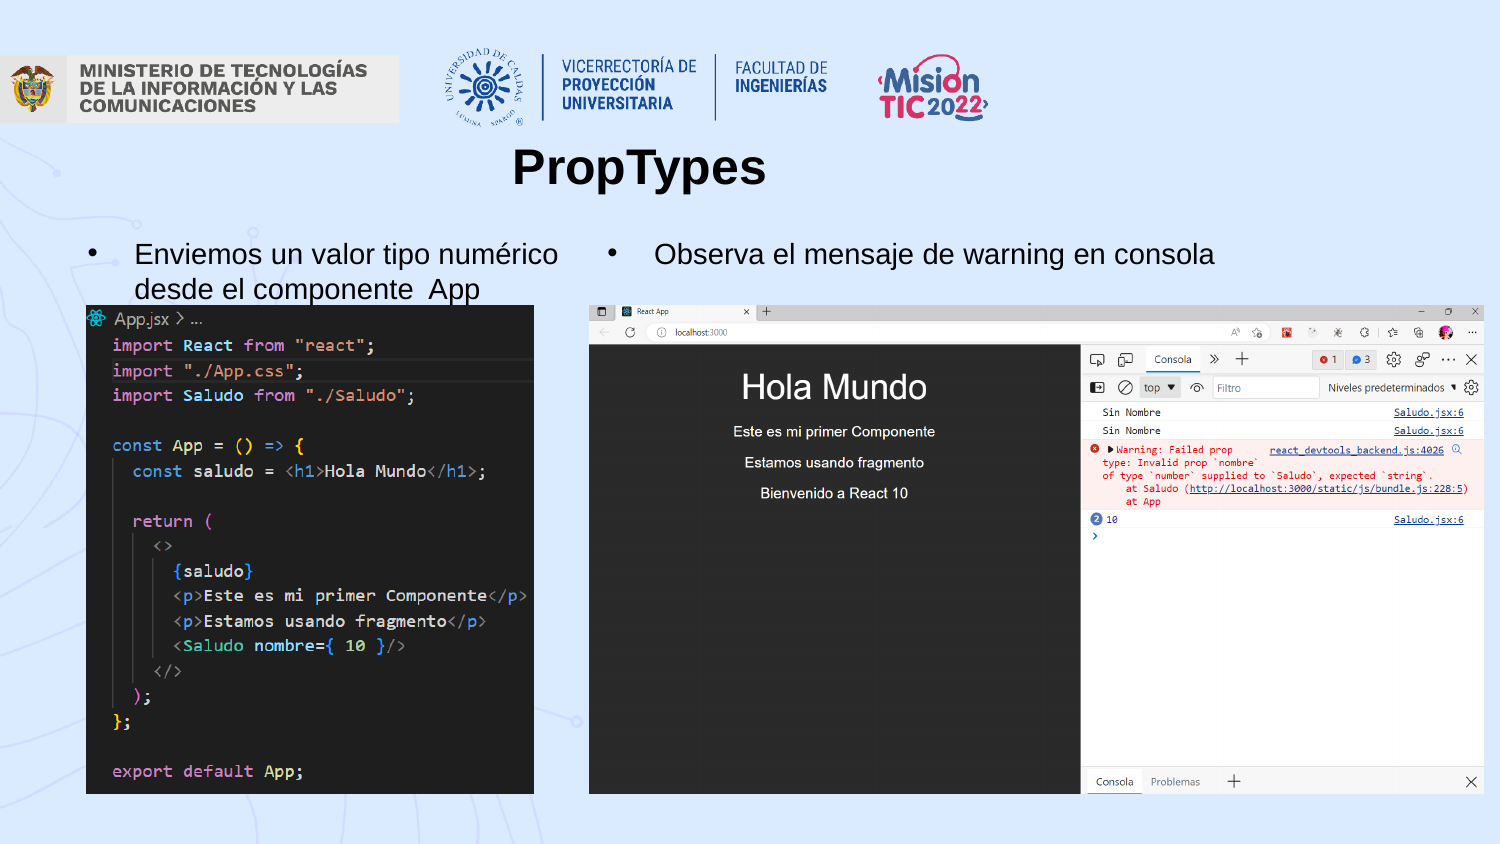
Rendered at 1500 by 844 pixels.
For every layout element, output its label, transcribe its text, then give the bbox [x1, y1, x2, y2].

text_box PropTypes [86, 127, 1194, 202]
text_box Observa el mensaje de warning en consola [593, 227, 1459, 278]
text_box Enviemos un valor tipo numérico desde el componente App [72, 227, 593, 313]
picture [0, 0, 1500, 844]
